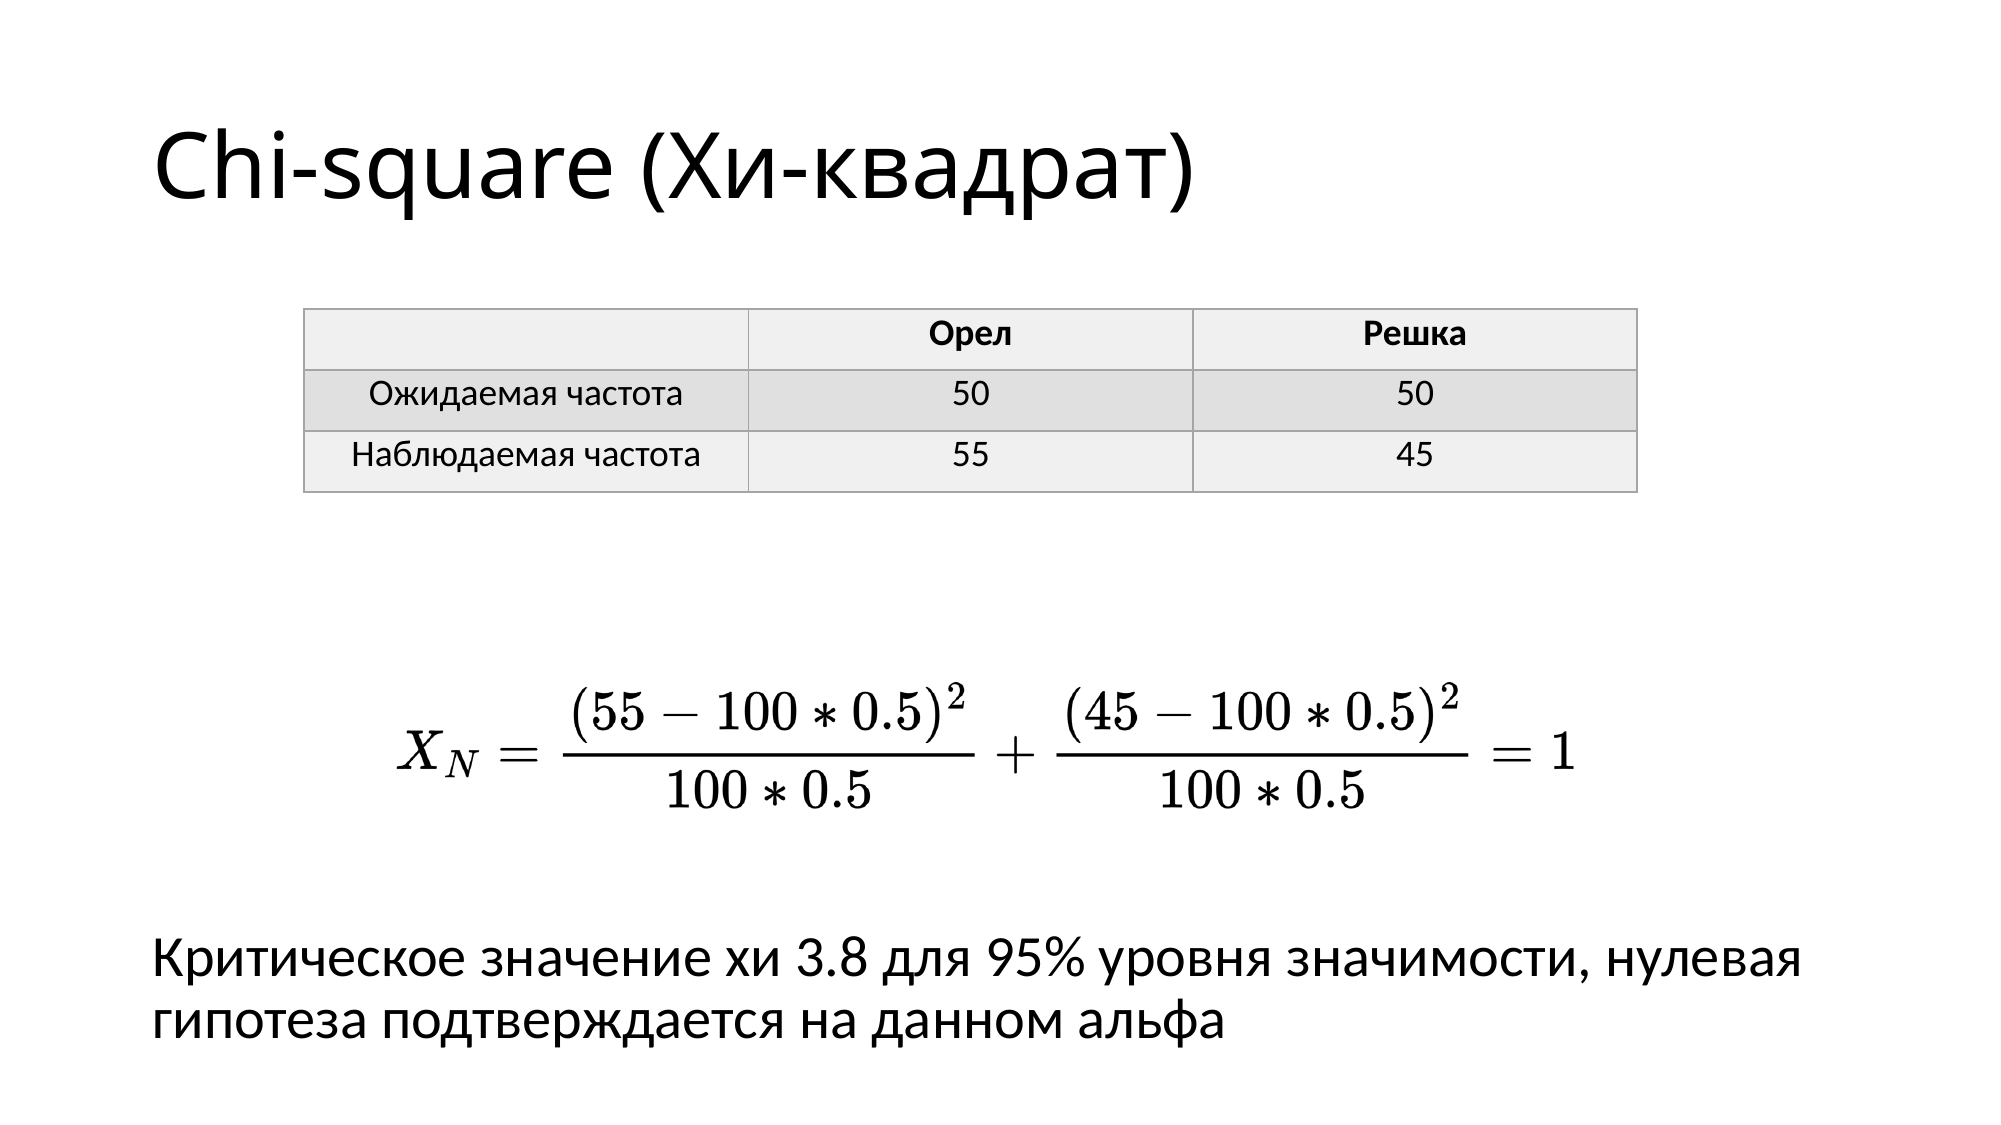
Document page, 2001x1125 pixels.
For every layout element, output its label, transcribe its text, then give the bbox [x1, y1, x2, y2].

table_cell 50 [1194, 371, 1636, 430]
table_header Решка [1194, 310, 1636, 369]
table_cell Наблюдаемая частота [305, 432, 748, 491]
list Критическое значение хи 3.8 для 95% уровня значимости, нулевая гипотеза подтверждается на данном альфа [137, 918, 1863, 1066]
table_cell 55 [749, 432, 1192, 491]
table_header [305, 310, 748, 369]
table_cell 45 [1194, 432, 1636, 491]
picture [362, 633, 1638, 863]
table_cell 50 [749, 371, 1192, 430]
table_cell Ожидаемая частота [305, 371, 748, 430]
title Chi-square (Хи-квадрат) [137, 59, 1863, 278]
table_header Орел [749, 310, 1192, 369]
